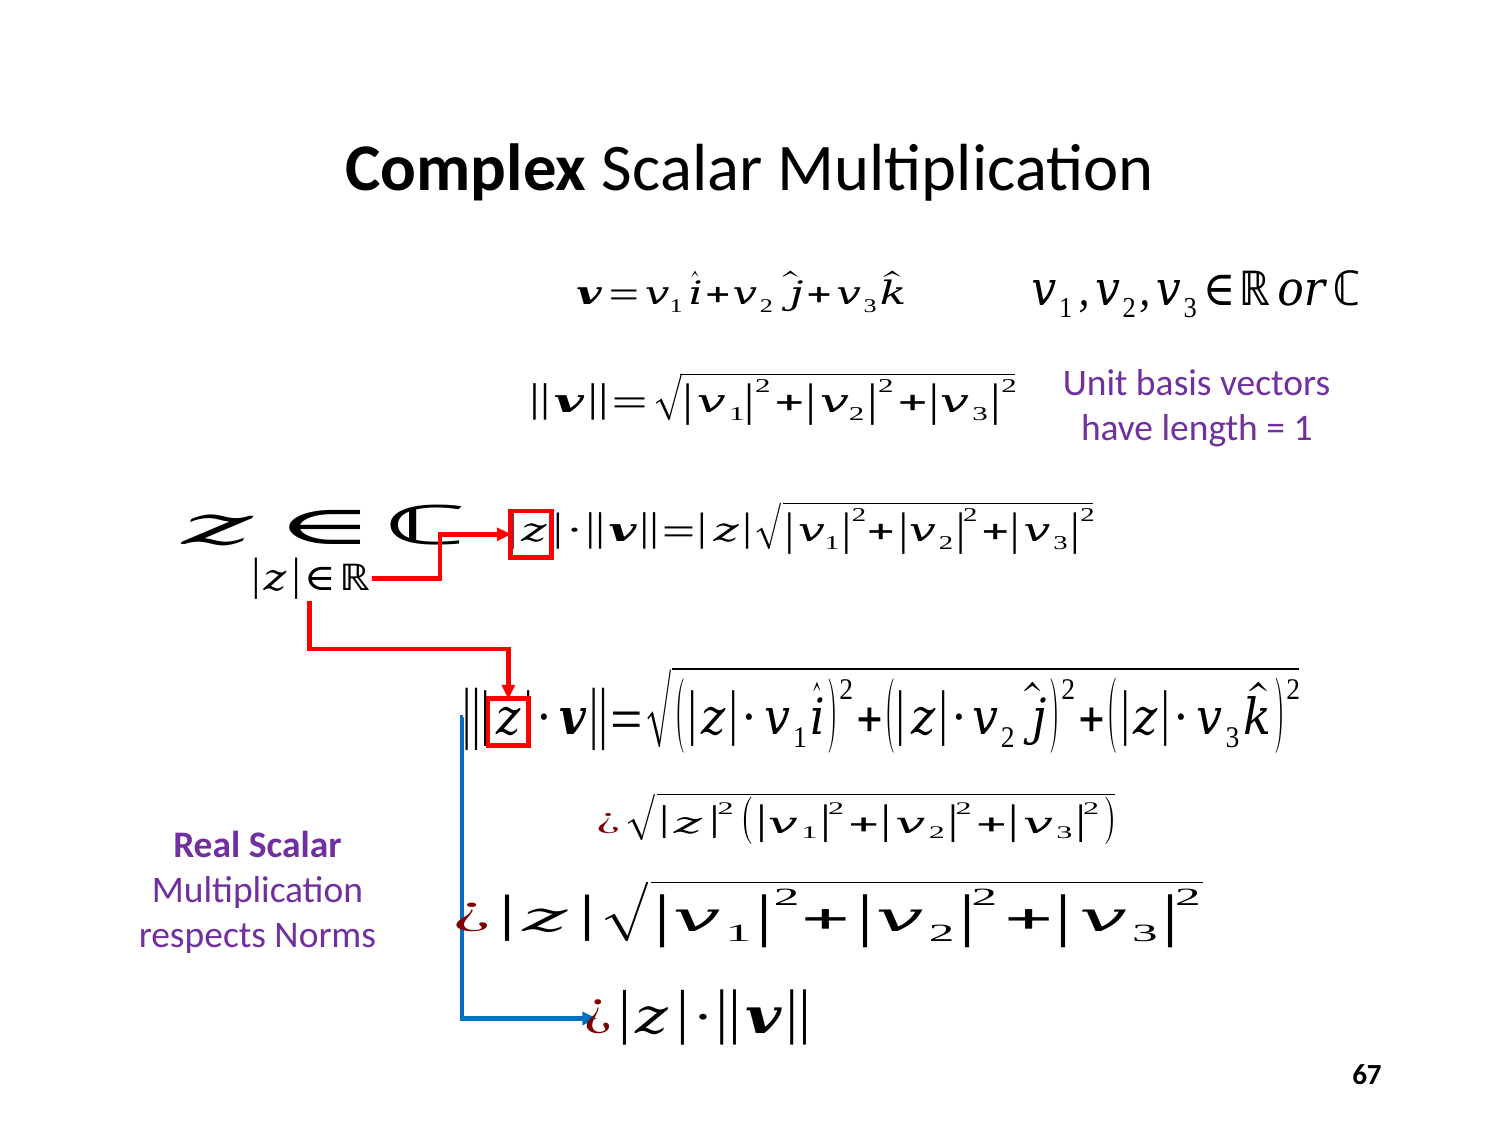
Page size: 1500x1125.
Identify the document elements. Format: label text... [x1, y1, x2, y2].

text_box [461, 717, 597, 1019]
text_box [360, 550, 458, 750]
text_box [371, 534, 511, 579]
text_box Real Scalar Multiplication respects Norms [103, 812, 412, 963]
title Complex Scalar Multiplication [103, 59, 1397, 278]
text_box [487, 698, 530, 717]
slide_number 67 [1059, 1042, 1397, 1103]
text_box [510, 510, 553, 559]
text_box Unit basis vectors have length = 1 [1038, 350, 1355, 455]
text_box [510, 683, 530, 698]
text_box [461, 683, 507, 717]
text_box [595, 984, 664, 1053]
